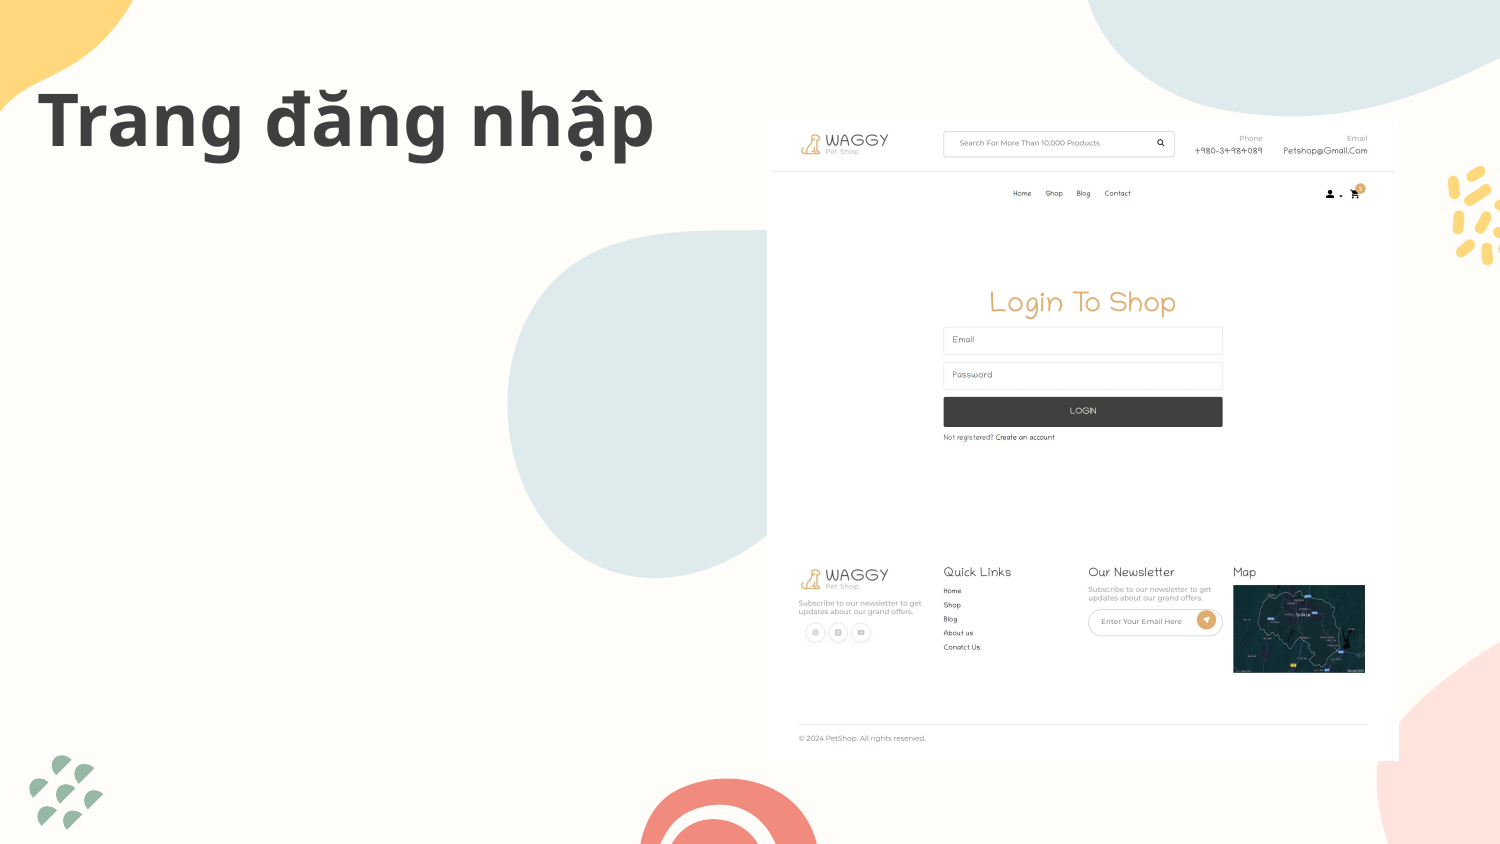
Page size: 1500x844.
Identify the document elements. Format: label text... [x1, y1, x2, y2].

picture [767, 117, 1399, 761]
title Trang đăng nhập [22, 70, 1286, 165]
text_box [487, 229, 762, 652]
